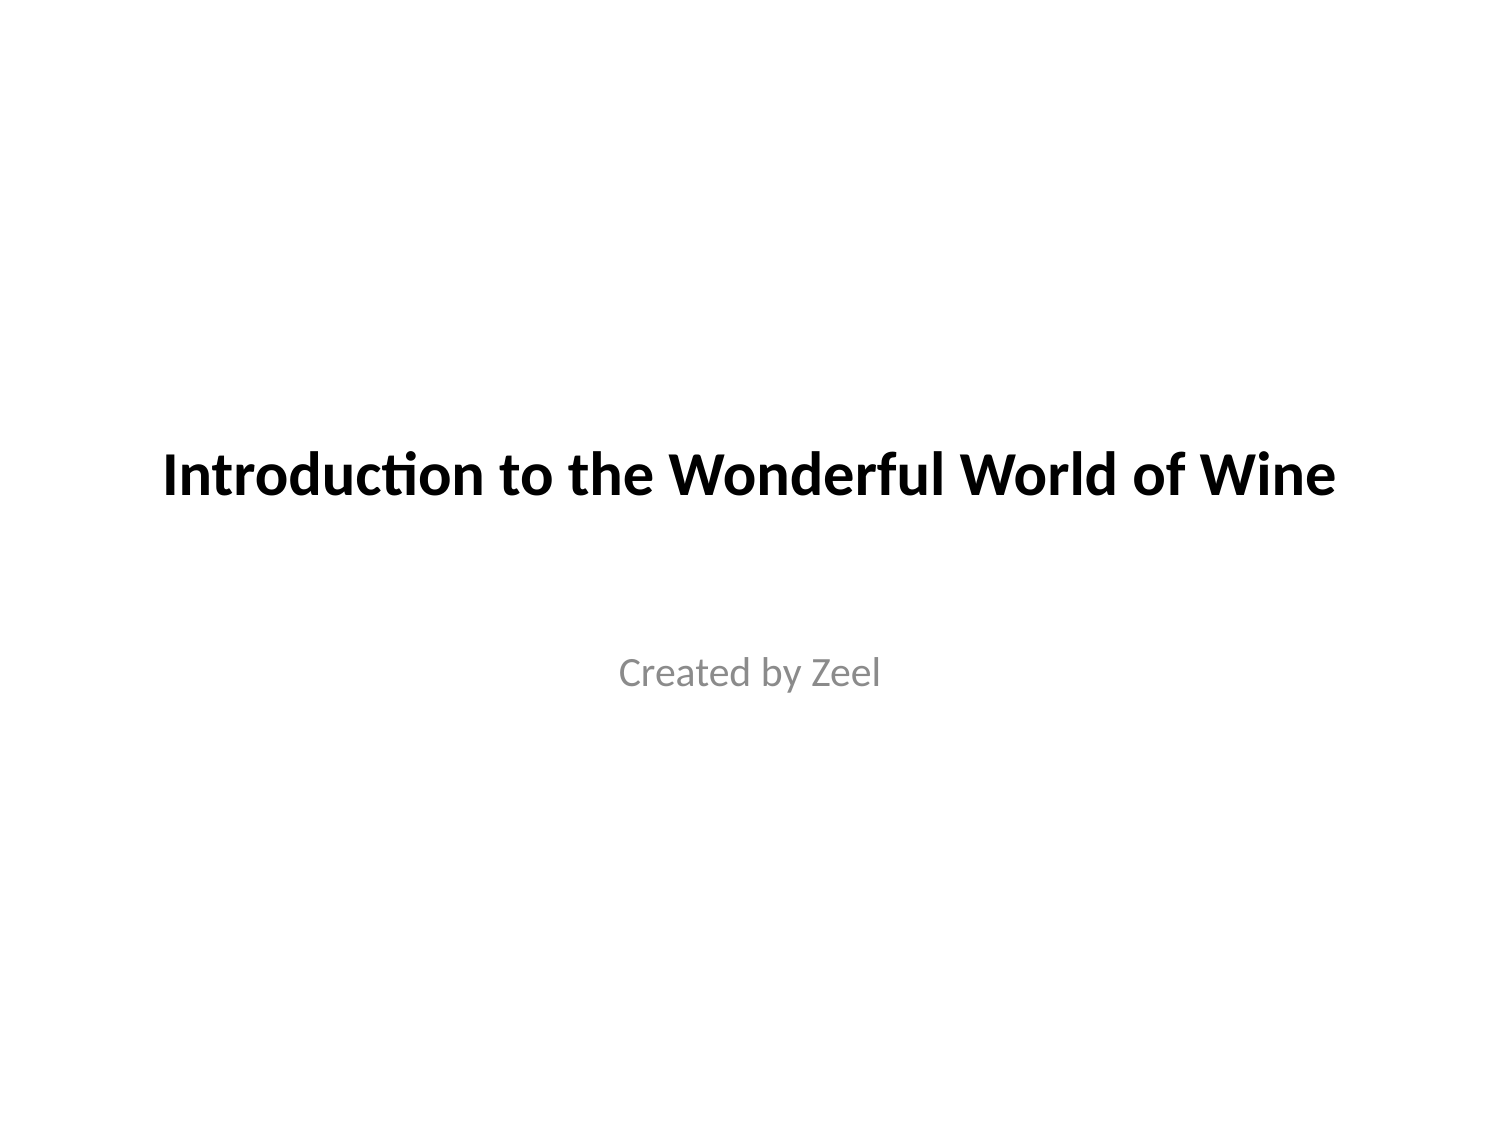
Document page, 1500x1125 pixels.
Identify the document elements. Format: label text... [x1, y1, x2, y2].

title Introduction to the Wonderful World of Wine [112, 349, 1388, 591]
subtitle Created by Zeel [225, 637, 1275, 925]
